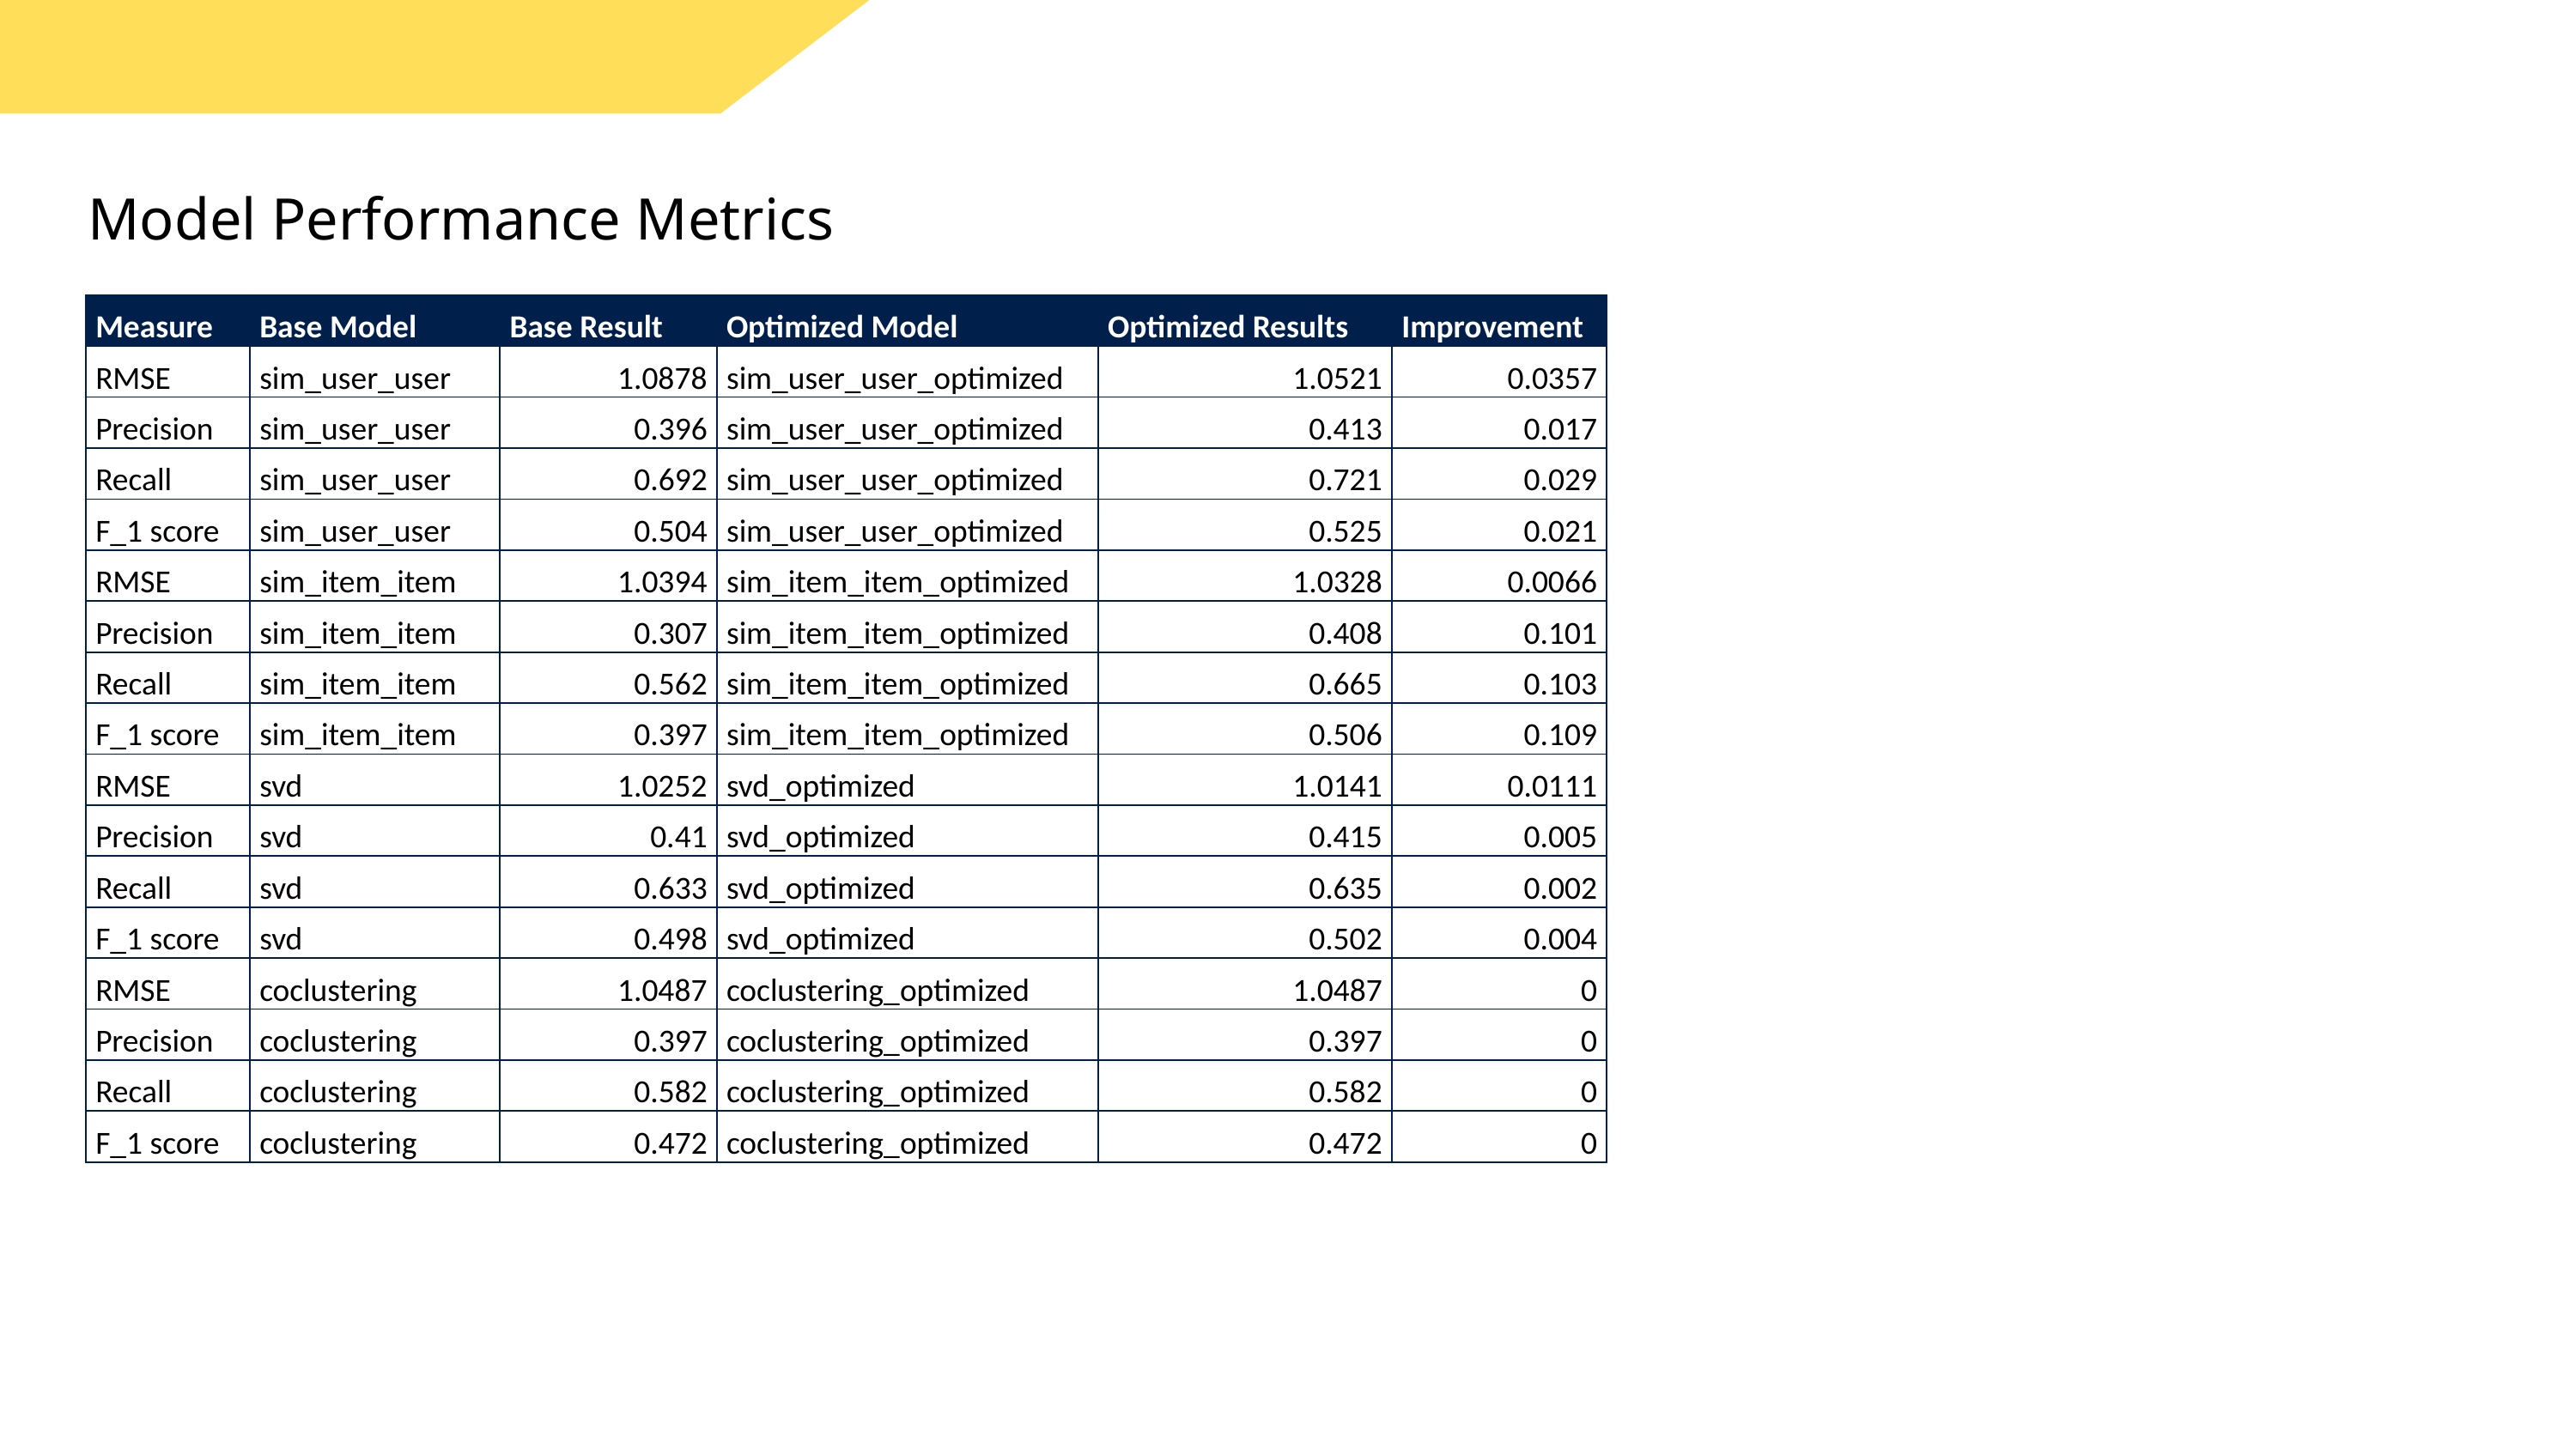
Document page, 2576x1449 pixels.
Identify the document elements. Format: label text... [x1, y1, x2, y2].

table_cell coclustering_optimized [718, 959, 1097, 1009]
table_cell F_1 score [87, 704, 249, 754]
table_cell sim_item_item_optimized [718, 704, 1097, 754]
table_cell RMSE [87, 755, 249, 804]
table_header Optimized Results [1099, 296, 1391, 345]
table_cell sim_user_user_optimized [718, 347, 1097, 397]
table_cell 1.0328 [1099, 551, 1391, 600]
table_cell Precision [87, 806, 249, 855]
table_cell svd_optimized [718, 857, 1097, 906]
table_cell F_1 score [87, 500, 249, 549]
table_header Measure [87, 296, 249, 345]
table_cell 0.41 [501, 806, 716, 855]
table_cell 0.397 [501, 1009, 716, 1059]
table_cell 0.103 [1393, 653, 1606, 702]
table_cell 0.665 [1099, 653, 1391, 702]
table_cell sim_user_user [251, 449, 499, 499]
table_cell coclustering_optimized [718, 1009, 1097, 1059]
table_cell 1.0141 [1099, 755, 1391, 804]
table_cell svd [251, 755, 499, 804]
table_cell coclustering [251, 1061, 499, 1110]
table_cell 0.504 [501, 500, 716, 549]
table_cell 1.0521 [1099, 347, 1391, 397]
table_cell 0.413 [1099, 397, 1391, 447]
table_cell sim_user_user [251, 397, 499, 447]
table_cell 0.0111 [1393, 755, 1606, 804]
table_cell sim_user_user_optimized [718, 397, 1097, 447]
table_cell svd_optimized [718, 908, 1097, 957]
table_cell Precision [87, 397, 249, 447]
table_header Improvement [1393, 296, 1606, 345]
table_cell 0.021 [1393, 500, 1606, 549]
table_cell 0.502 [1099, 908, 1391, 957]
table_cell 1.0252 [501, 755, 716, 804]
table_cell coclustering [251, 1009, 499, 1059]
table_header Optimized Model [718, 296, 1097, 345]
table_cell 0.415 [1099, 806, 1391, 855]
table_cell 1.0487 [1099, 959, 1391, 1009]
table_cell 0.0066 [1393, 551, 1606, 600]
table_cell 0.002 [1393, 857, 1606, 906]
table_cell Recall [87, 653, 249, 702]
table_cell coclustering_optimized [718, 1061, 1097, 1110]
table_cell 0 [1393, 1009, 1606, 1059]
table_cell 0 [1393, 959, 1606, 1009]
table_cell 0.029 [1393, 449, 1606, 499]
table_cell 0.498 [501, 908, 716, 957]
table_cell svd [251, 908, 499, 957]
table_cell 0.0357 [1393, 347, 1606, 397]
table_cell sim_user_user_optimized [718, 500, 1097, 549]
table_cell sim_item_item [251, 602, 499, 652]
table_header Base Result [501, 296, 716, 345]
table_cell svd_optimized [718, 806, 1097, 855]
table_cell Recall [87, 1061, 249, 1110]
table_cell 0.633 [501, 857, 716, 906]
table_cell sim_item_item_optimized [718, 602, 1097, 652]
table_cell sim_item_item_optimized [718, 653, 1097, 702]
table_cell Precision [87, 602, 249, 652]
table_header Base Model [251, 296, 499, 345]
table_cell coclustering_optimized [718, 1112, 1097, 1161]
table_cell 0.101 [1393, 602, 1606, 652]
table_cell 0 [1393, 1061, 1606, 1110]
table_cell 0.397 [501, 704, 716, 754]
table_cell 0.562 [501, 653, 716, 702]
table_cell sim_item_item [251, 551, 499, 600]
table_cell 0 [1393, 1112, 1606, 1161]
table_cell F_1 score [87, 908, 249, 957]
table_cell svd_optimized [718, 755, 1097, 804]
table_cell RMSE [87, 551, 249, 600]
table_cell coclustering [251, 959, 499, 1009]
table_cell 1.0487 [501, 959, 716, 1009]
text_box Model Performance Metrics [75, 176, 1879, 258]
table_cell RMSE [87, 959, 249, 1009]
table_cell sim_item_item [251, 653, 499, 702]
table_cell svd [251, 806, 499, 855]
table_cell 0.004 [1393, 908, 1606, 957]
table_cell 0.582 [501, 1061, 716, 1110]
table_cell 0.408 [1099, 602, 1391, 652]
table_cell sim_item_item [251, 704, 499, 754]
table_cell 0.396 [501, 397, 716, 447]
table_cell 0.582 [1099, 1061, 1391, 1110]
table_cell sim_item_item_optimized [718, 551, 1097, 600]
table_cell 0.472 [501, 1112, 716, 1161]
table_cell sim_user_user_optimized [718, 449, 1097, 499]
table_cell 0.472 [1099, 1112, 1391, 1161]
table_cell 1.0878 [501, 347, 716, 397]
table_cell 1.0394 [501, 551, 716, 600]
table_cell 0.109 [1393, 704, 1606, 754]
table_cell 0.525 [1099, 500, 1391, 549]
text_box [0, 0, 872, 116]
table_cell sim_user_user [251, 500, 499, 549]
table_cell 0.397 [1099, 1009, 1391, 1059]
table_cell 0.506 [1099, 704, 1391, 754]
table_cell 0.721 [1099, 449, 1391, 499]
table_cell F_1 score [87, 1112, 249, 1161]
table_cell 0.635 [1099, 857, 1391, 906]
table_cell 0.307 [501, 602, 716, 652]
table_cell Recall [87, 857, 249, 906]
table_cell svd [251, 857, 499, 906]
table_cell 0.692 [501, 449, 716, 499]
table_cell coclustering [251, 1112, 499, 1161]
table_cell 0.017 [1393, 397, 1606, 447]
table_cell 0.005 [1393, 806, 1606, 855]
table_cell Precision [87, 1009, 249, 1059]
table_cell RMSE [87, 347, 249, 397]
table_cell sim_user_user [251, 347, 499, 397]
table_cell Recall [87, 449, 249, 499]
